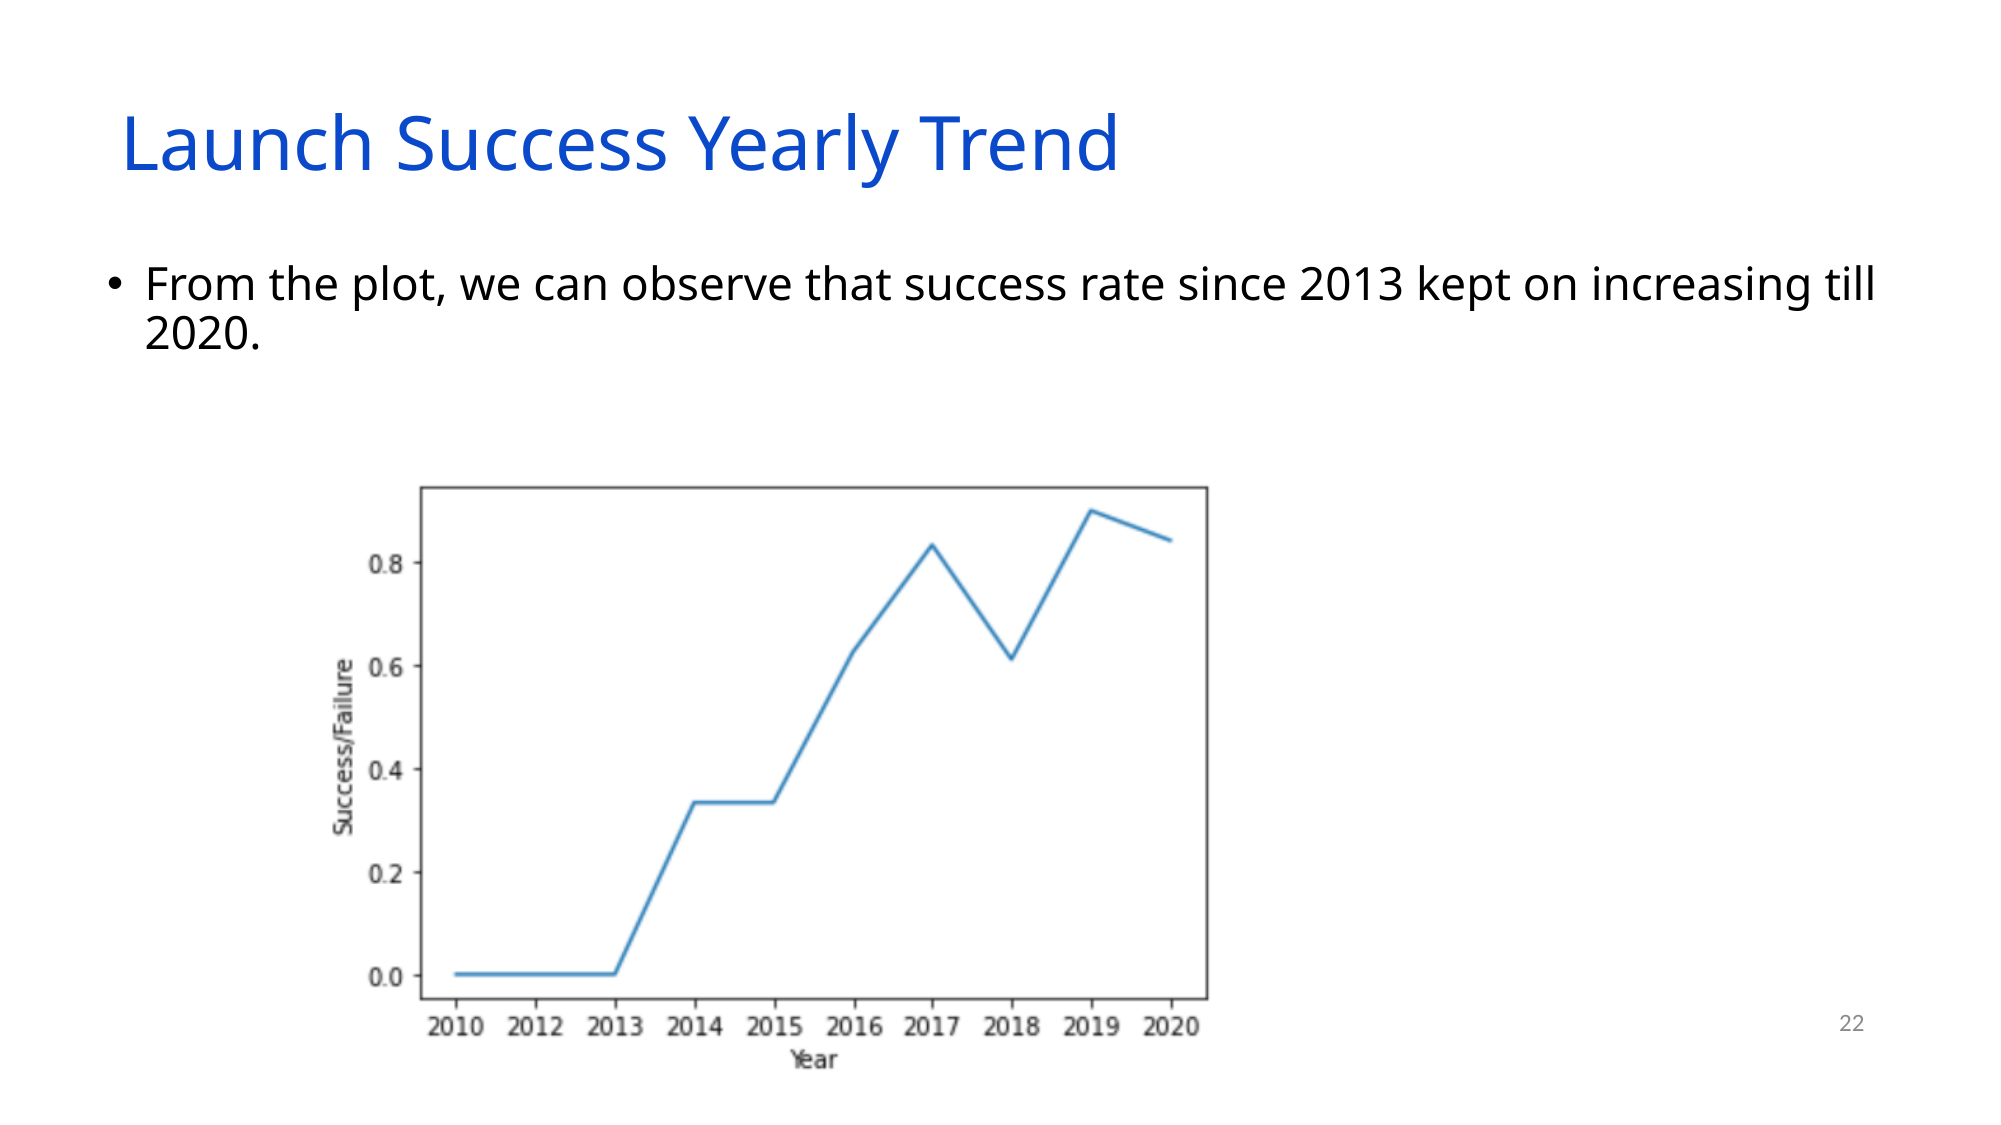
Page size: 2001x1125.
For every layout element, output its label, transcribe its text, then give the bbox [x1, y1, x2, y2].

list From the plot, we can observe that success rate since 2013 kept on increasing till 2020. [92, 253, 1985, 975]
text_box Launch Success Yearly Trend [105, 52, 1895, 240]
slide_number 22 [1429, 988, 1880, 1055]
picture [292, 468, 1318, 1103]
